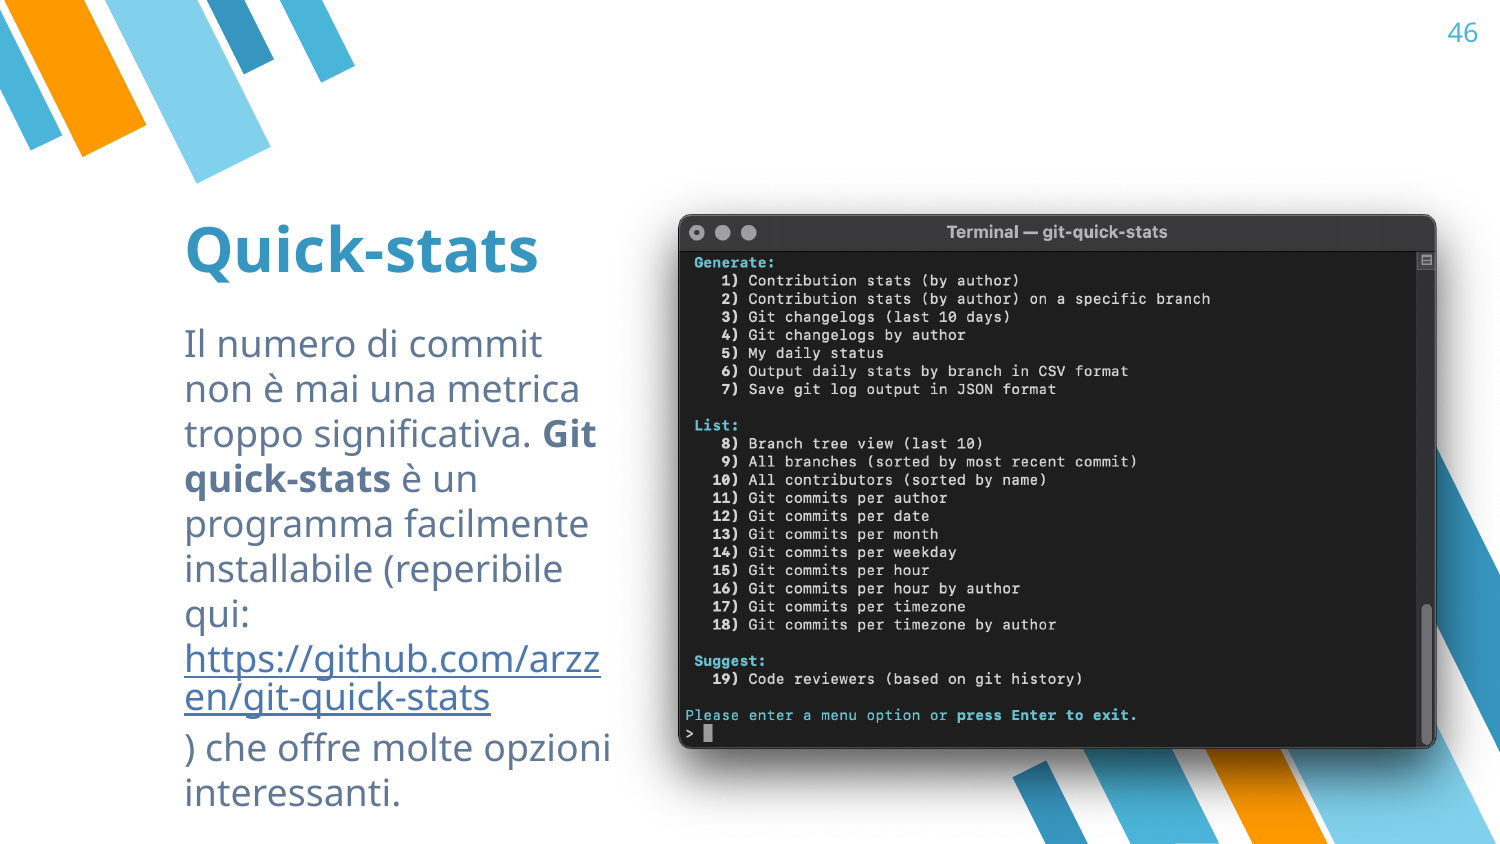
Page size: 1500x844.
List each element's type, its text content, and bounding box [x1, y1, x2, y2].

picture [606, 165, 1500, 844]
title Quick-stats [169, 188, 601, 301]
list Il numero di commit non è mai una metrica troppo significativa. Git quick-stats è un programma facilmente installabile (reperibile qui: https://github.com/arzzen/git-quick-stats) che offre molte opzioni interessanti. [169, 305, 601, 808]
slide_number ‹#› [1403, 0, 1494, 65]
